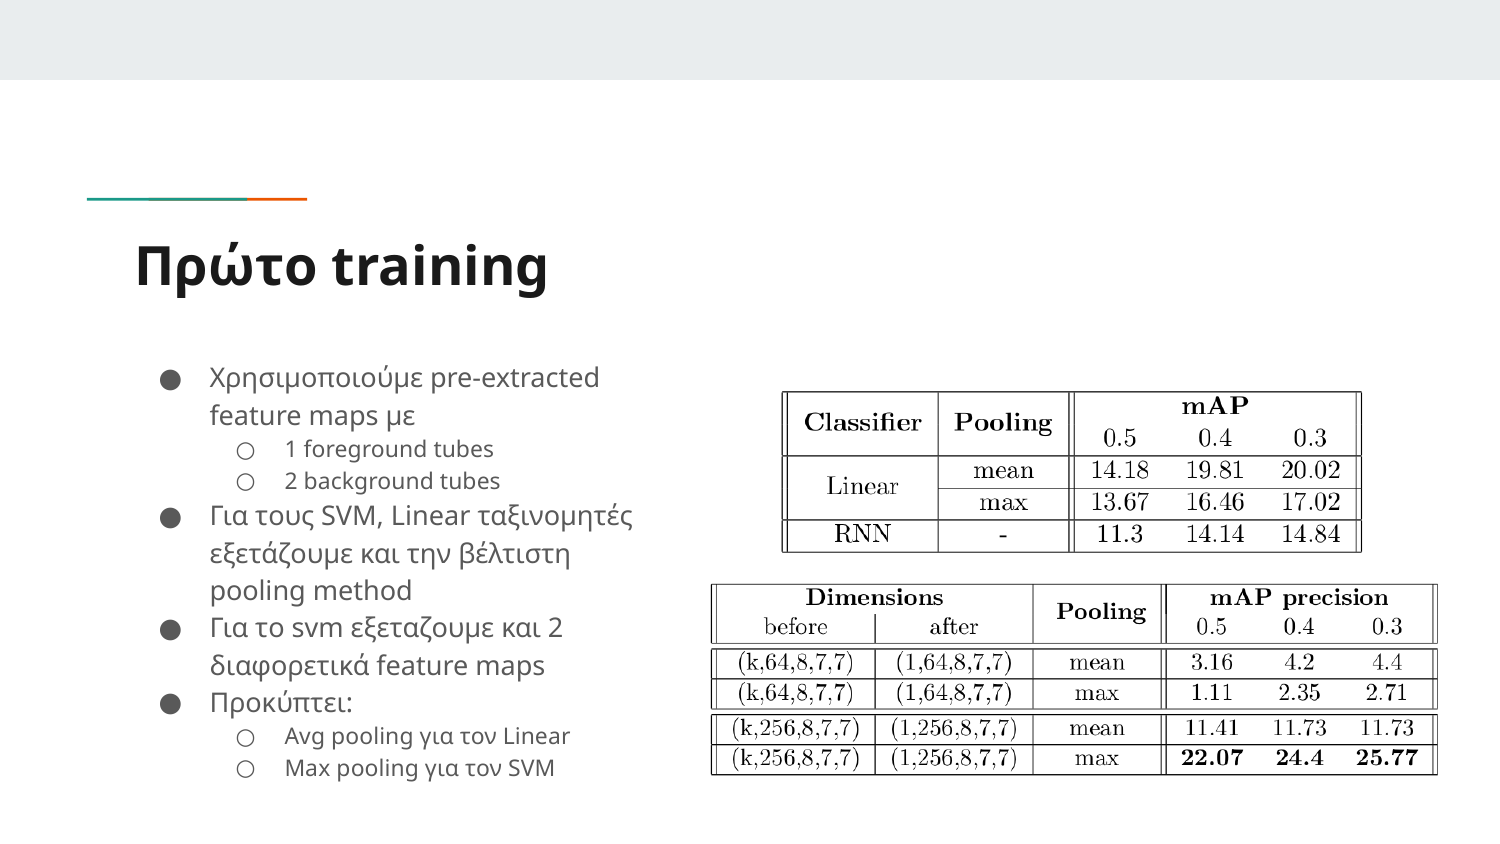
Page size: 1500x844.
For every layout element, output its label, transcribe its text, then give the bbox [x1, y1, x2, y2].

picture [773, 378, 1374, 563]
list Χρησιμοποιούμε pre-extracted feature maps με 1 foreground tubes 2 background tubes Για τους SVM, Linear ταξινομητές εξετάζουμε και την βέλτιστη pooling method Για το svm εξεταζουμε και 2 διαφορετικά feature maps Προκύπτει: Avg pooling για τον Linear Max pooling για τον SVM [119, 341, 655, 786]
title Πρώτο training [119, 216, 1381, 305]
picture [699, 574, 1448, 786]
